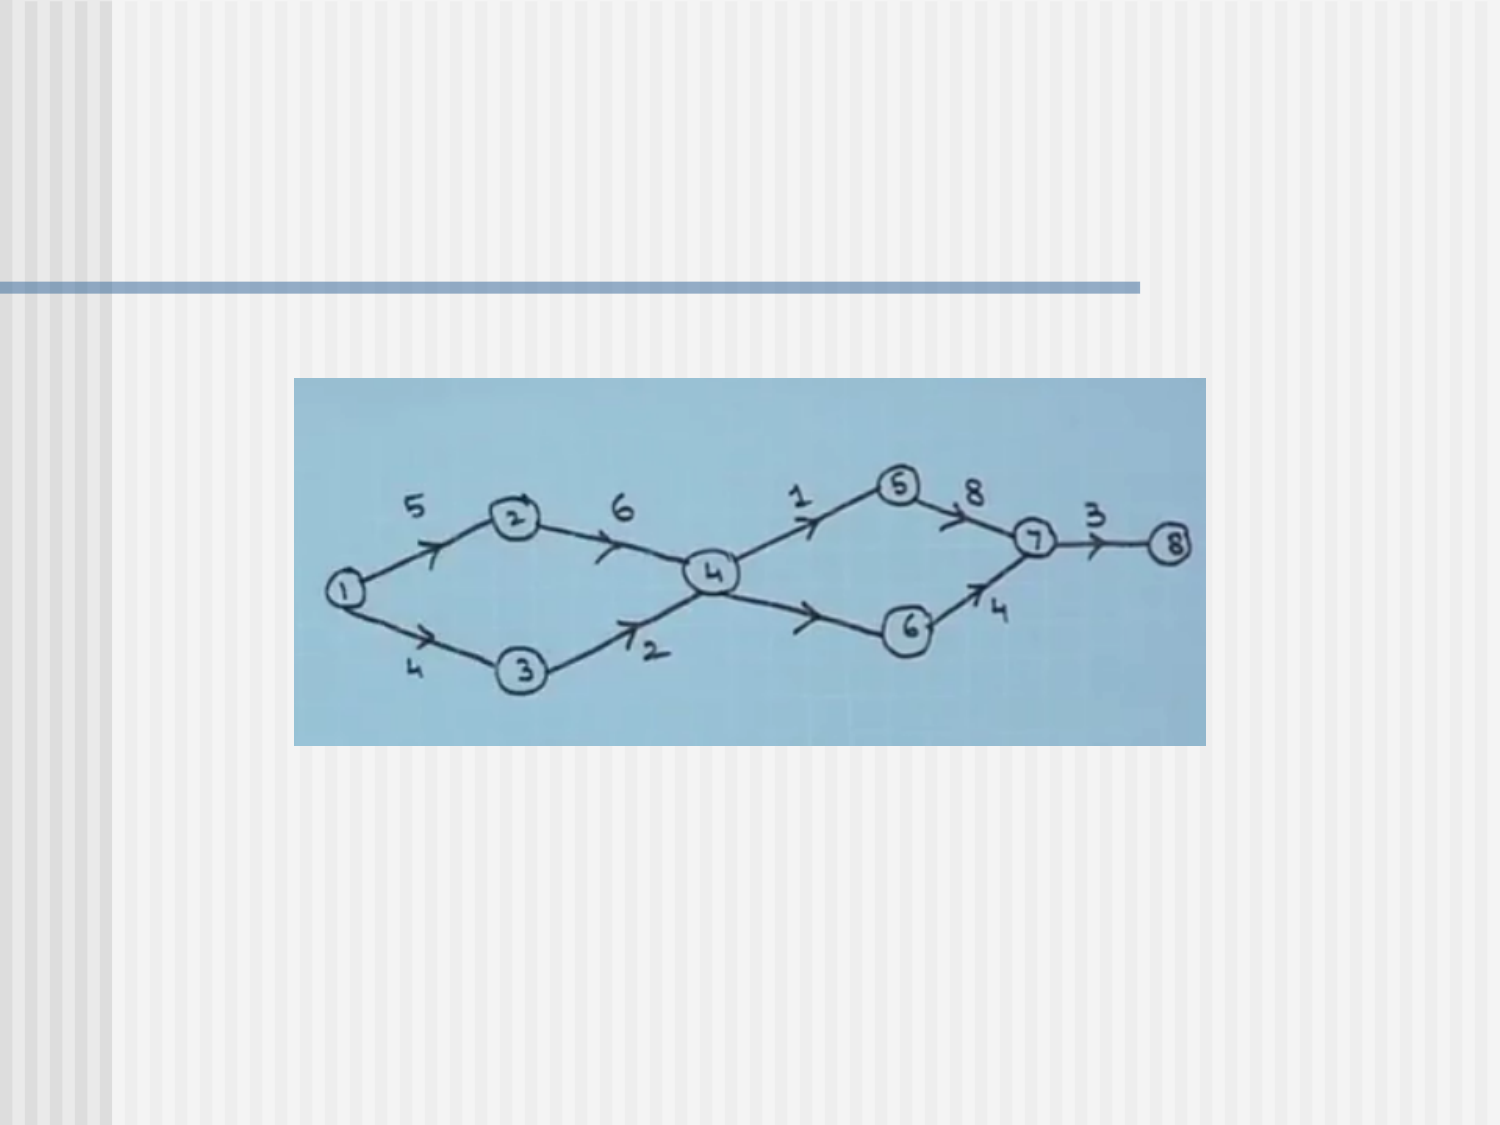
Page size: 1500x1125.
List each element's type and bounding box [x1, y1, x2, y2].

picture [294, 378, 1206, 747]
